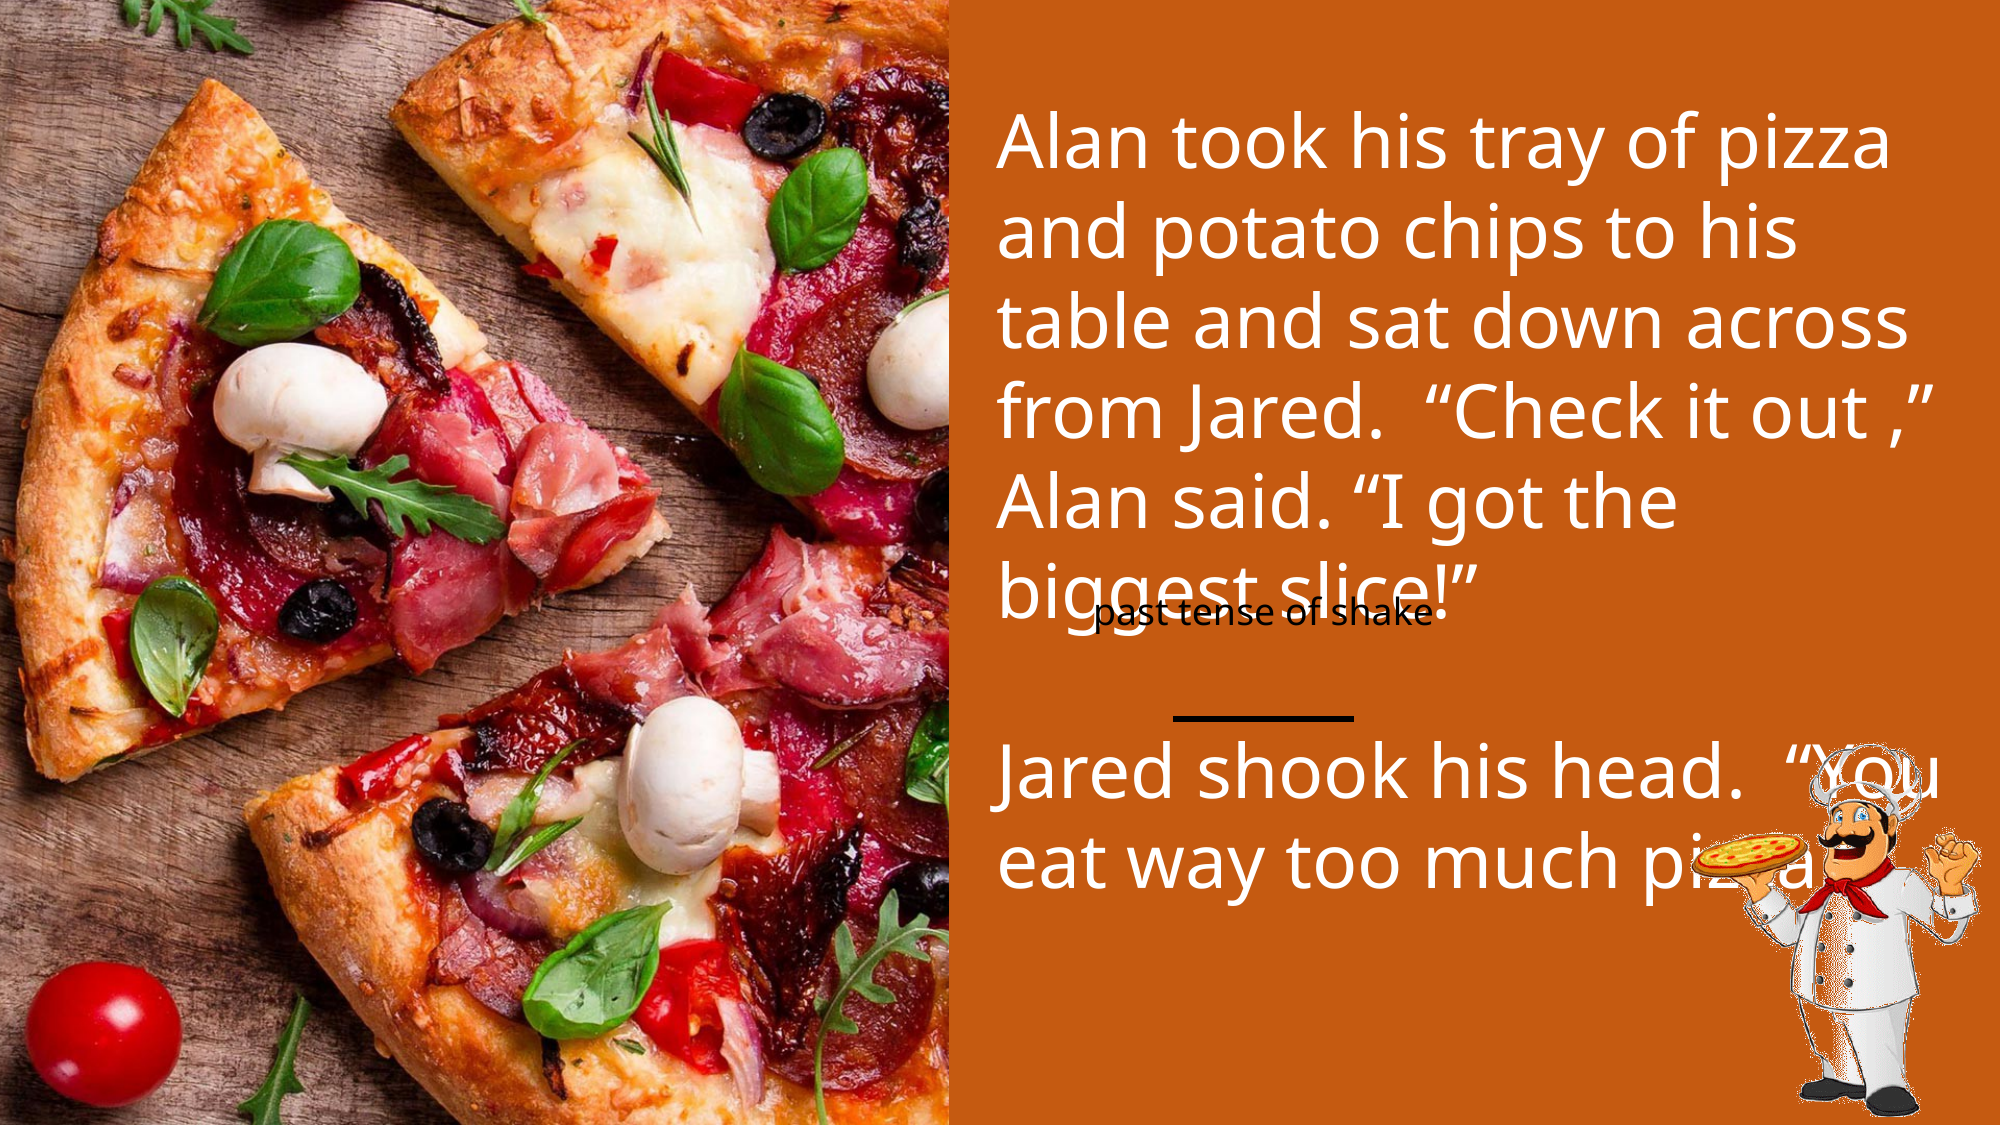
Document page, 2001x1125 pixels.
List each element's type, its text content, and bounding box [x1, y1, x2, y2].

picture [1680, 728, 2000, 1125]
picture [0, 0, 949, 1125]
text_box past tense of shake [1078, 580, 1450, 641]
title Alan took his tray of pizza and potato chips to his table and sat down across from Jared. “Check it out ,” Alan said. “I got the biggest slice!” Jared shook his head. “You eat way too much pizza.” [981, 85, 1974, 1125]
